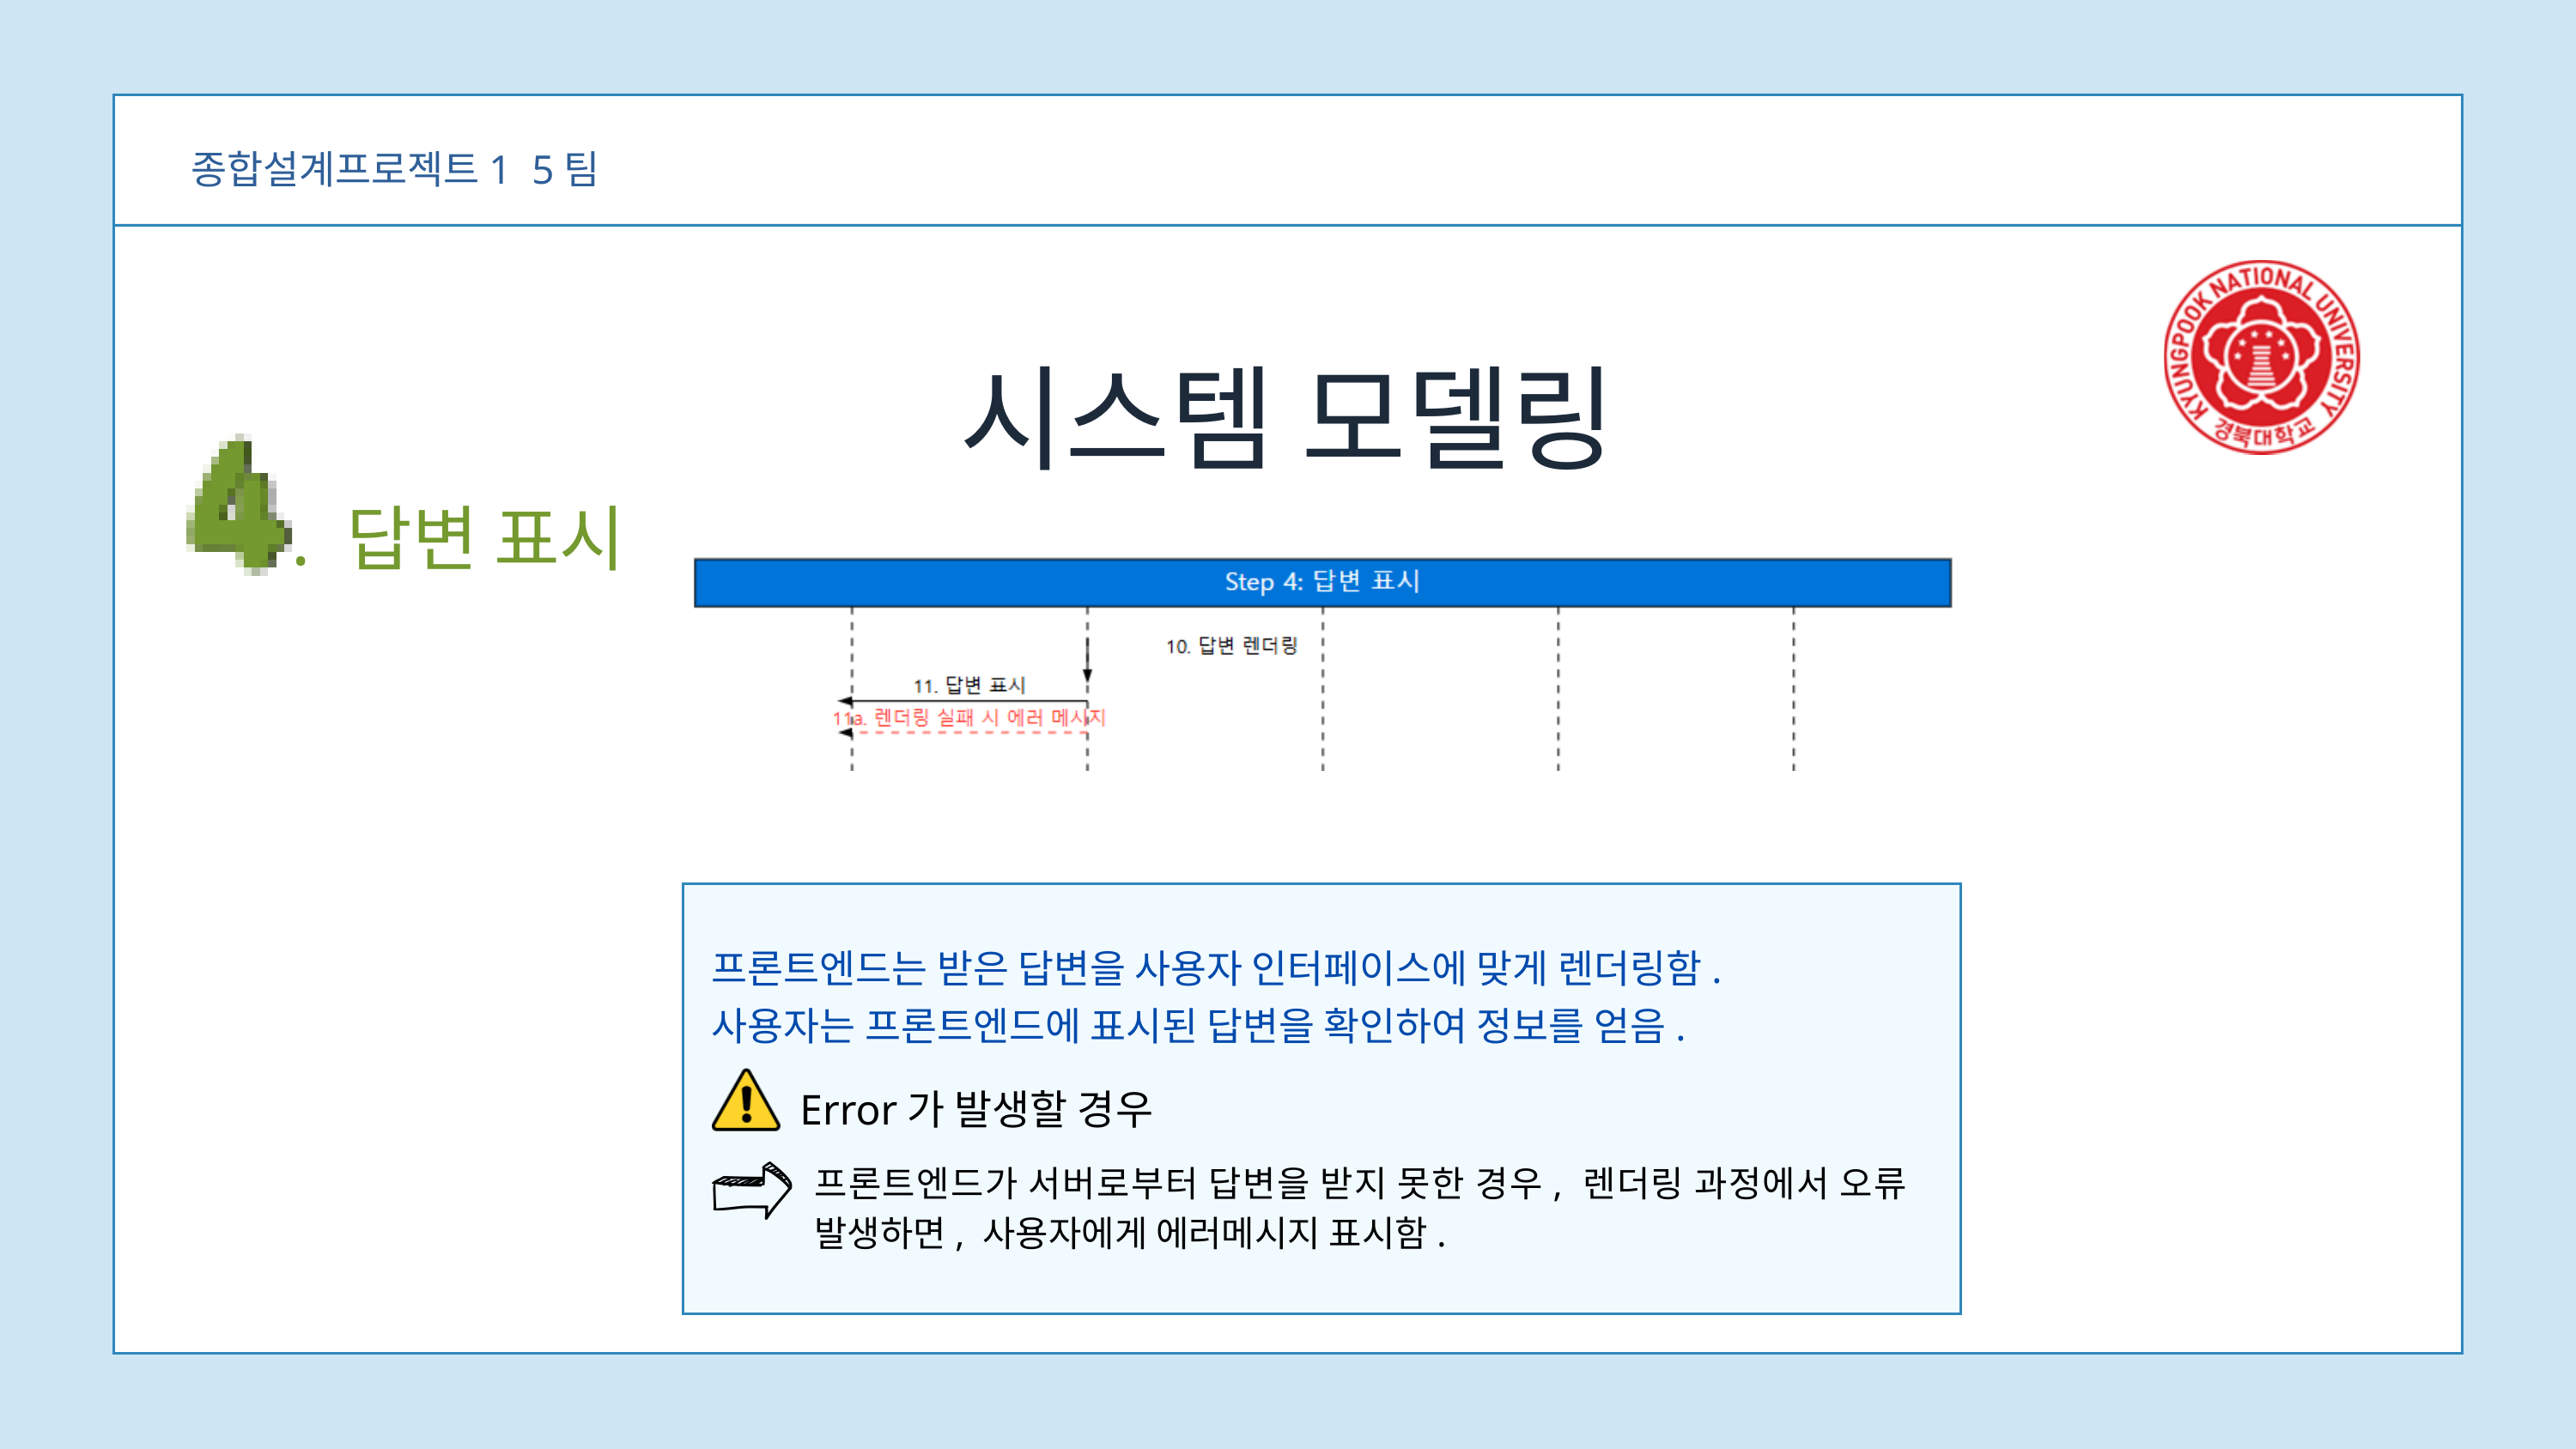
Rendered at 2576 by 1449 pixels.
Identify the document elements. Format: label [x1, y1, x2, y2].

text_box [113, 94, 2463, 1354]
text_box [683, 883, 1961, 1314]
